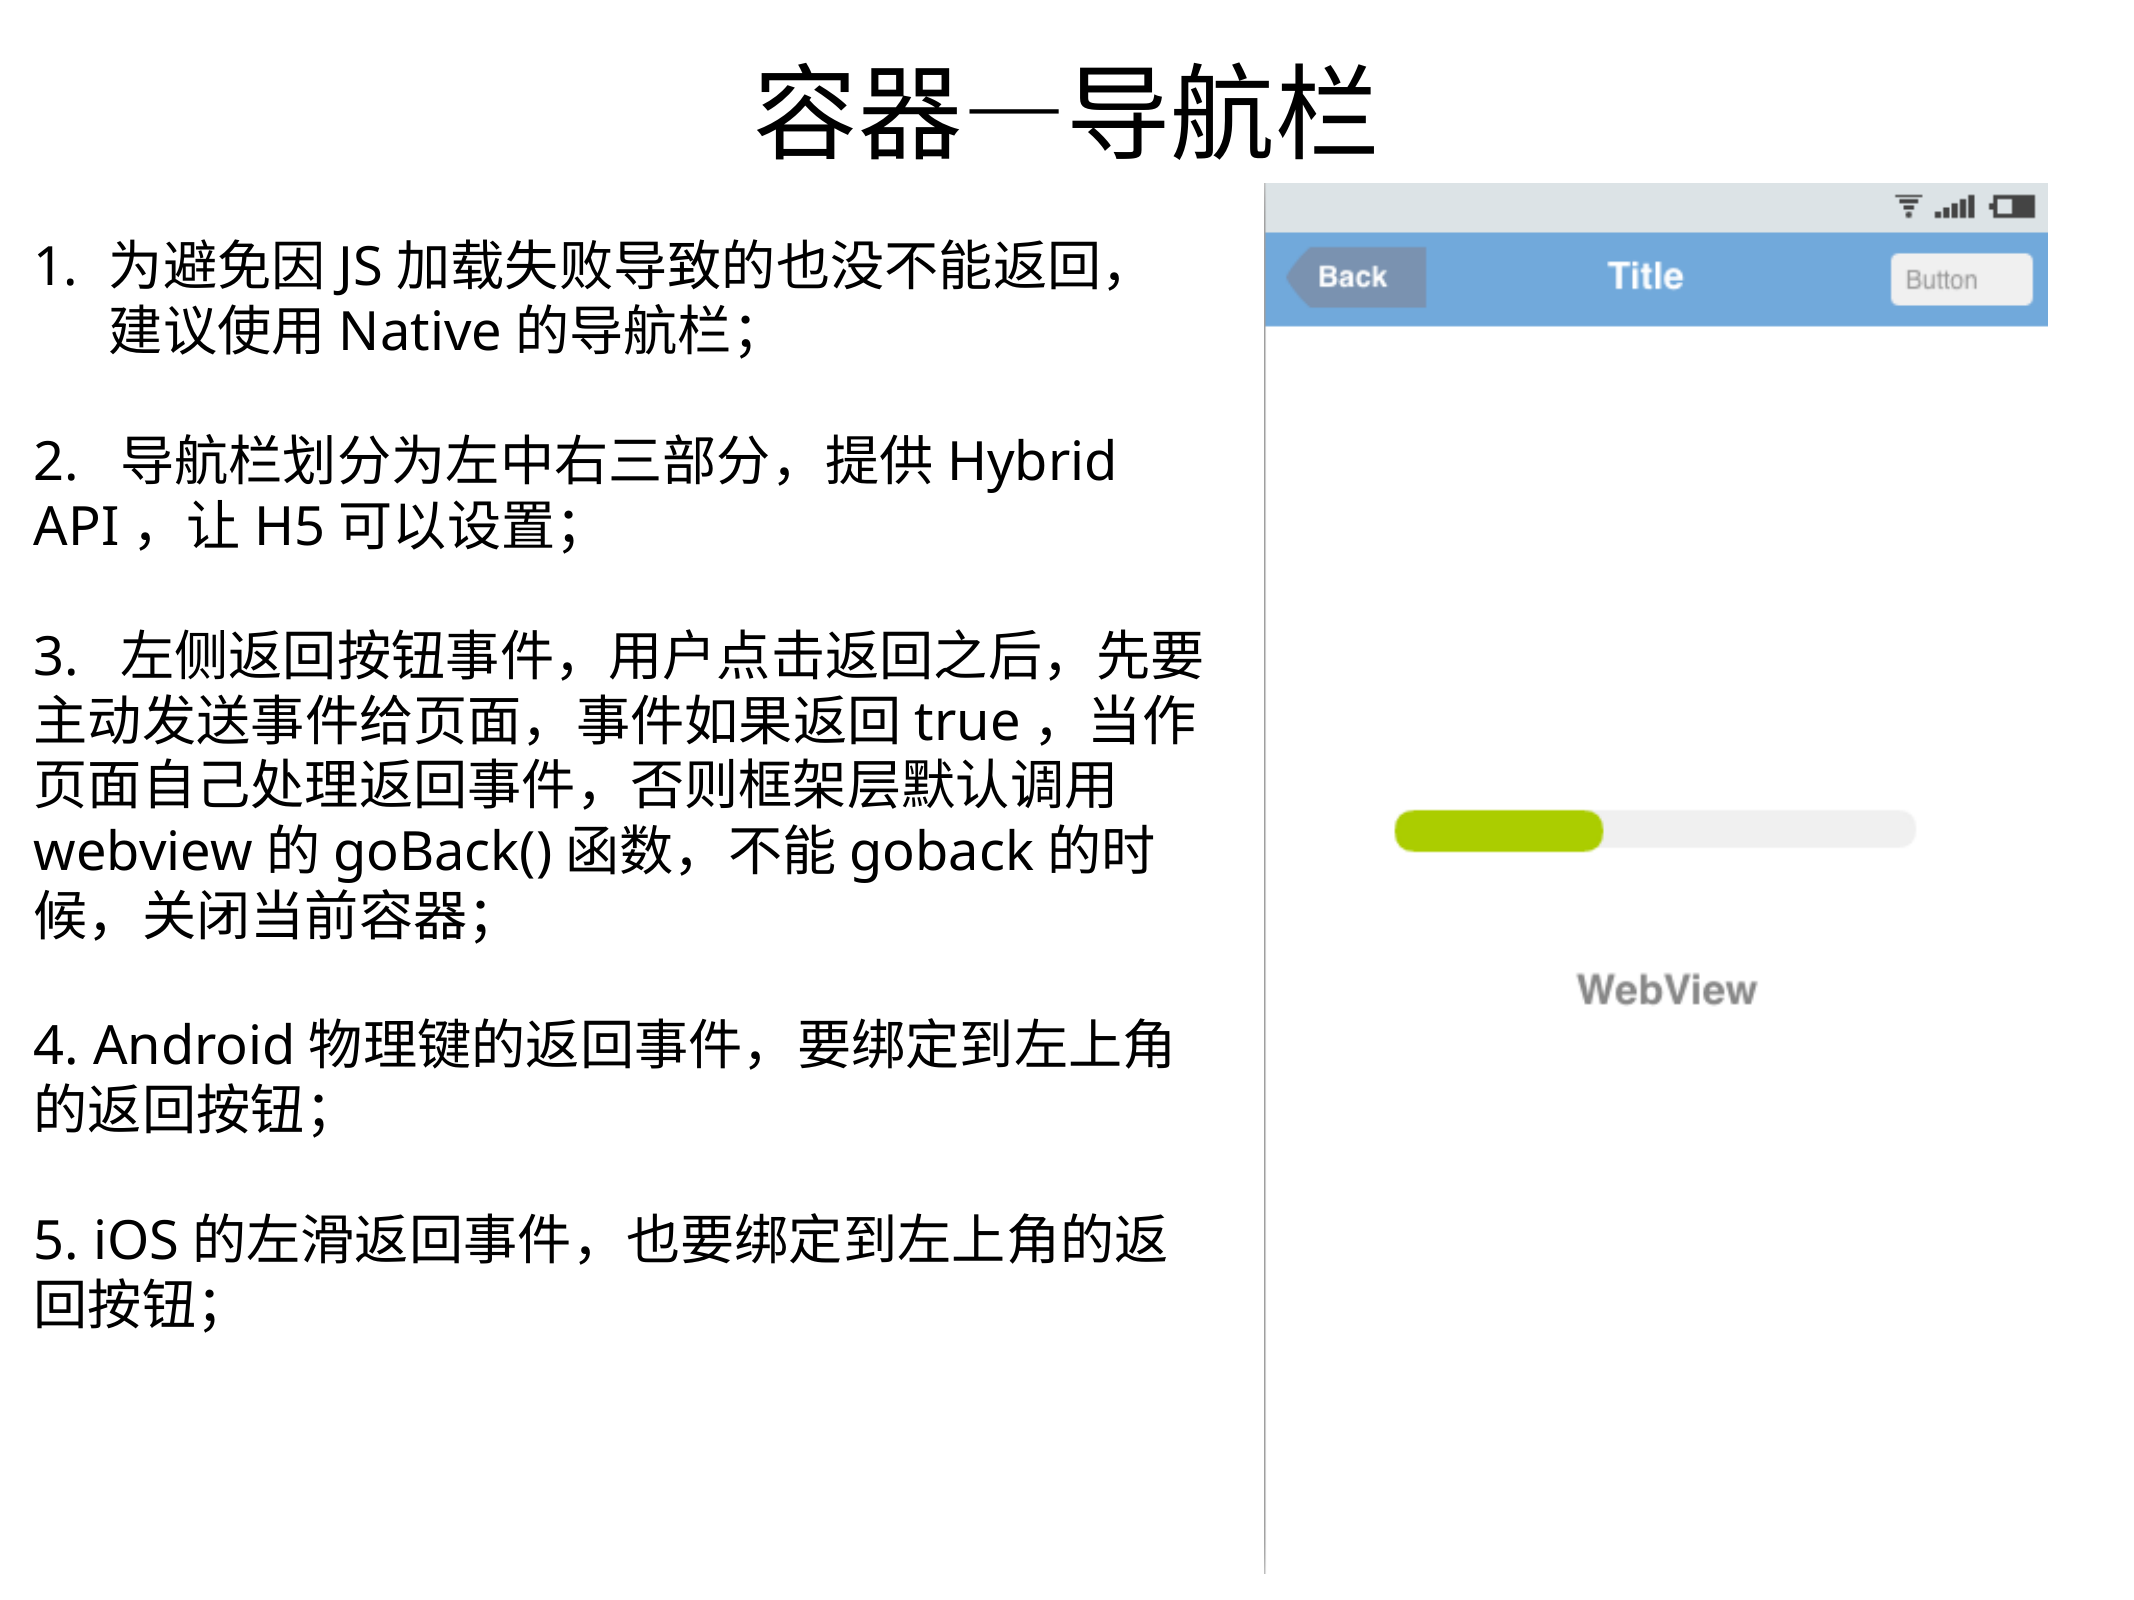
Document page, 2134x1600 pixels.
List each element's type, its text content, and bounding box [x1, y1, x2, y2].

text_box 为避免因JS加载失败导致的也没不能返回，建议使用Native的导航栏； 2. 导航栏划分为左中右三部分，提供Hybrid API，让H5可以设置； 3. 左侧返回按钮事件，用户点击返回之后，先要主动发送事件给页面，事件如果返回true，当作页面自己处理返回事件，否则框架层默认调用webview的goBack()函数，不能goback的时候，关闭当前容器； 4. Android物理键的返回事件，要绑定到左上角的返回按钮； 5. iOS的左滑返回事件，也要绑定到左上角的返回按钮； [25, 222, 1216, 1344]
picture [1264, 183, 2048, 1574]
title 容器—导航栏 [0, 0, 2134, 218]
